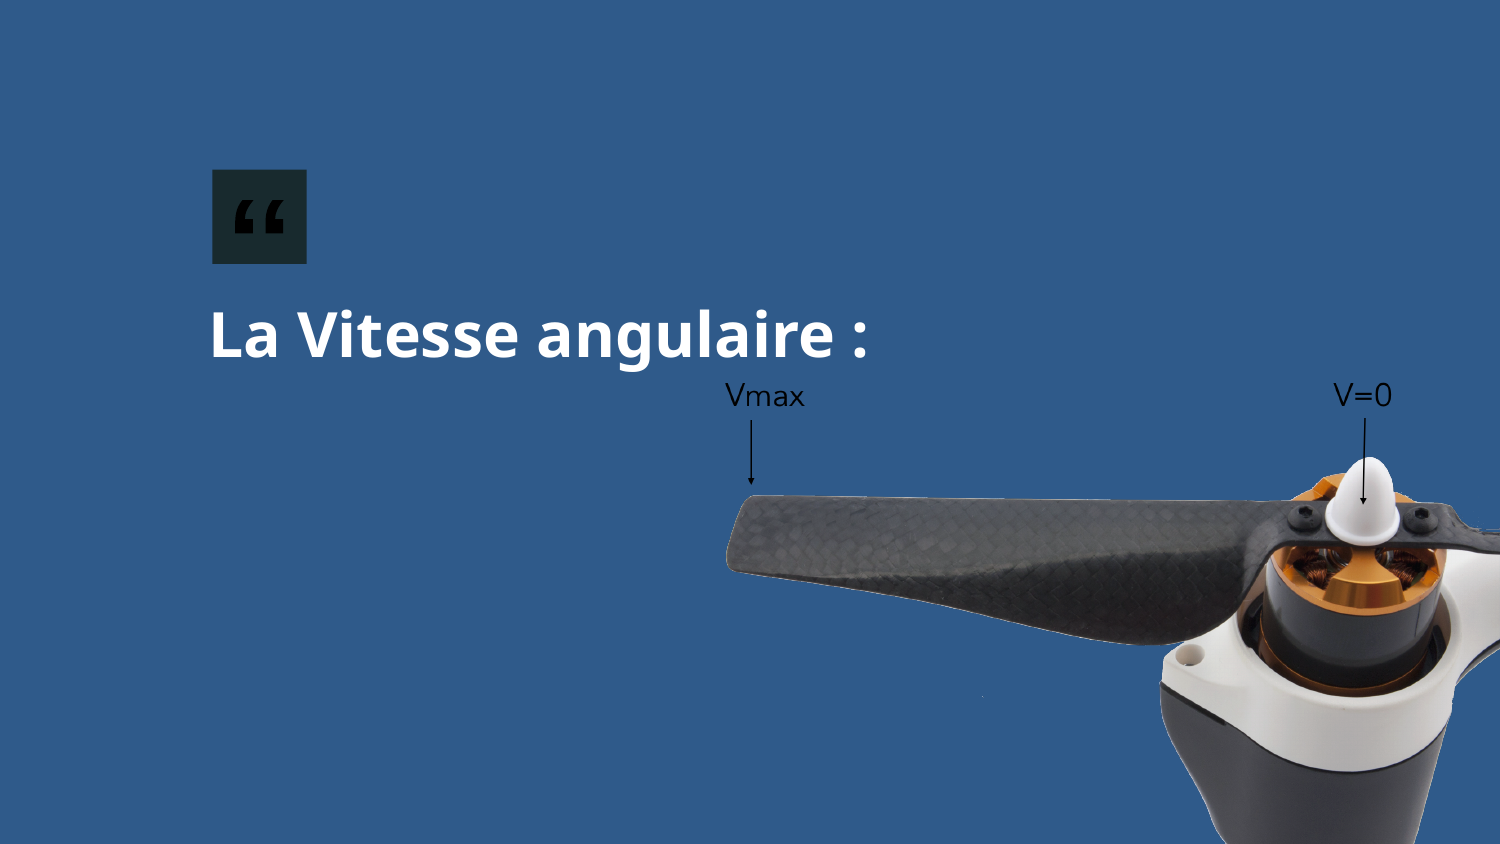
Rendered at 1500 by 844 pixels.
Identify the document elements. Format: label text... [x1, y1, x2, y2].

picture [637, 355, 1500, 844]
list La Vitesse angulaire : [193, 279, 1452, 415]
